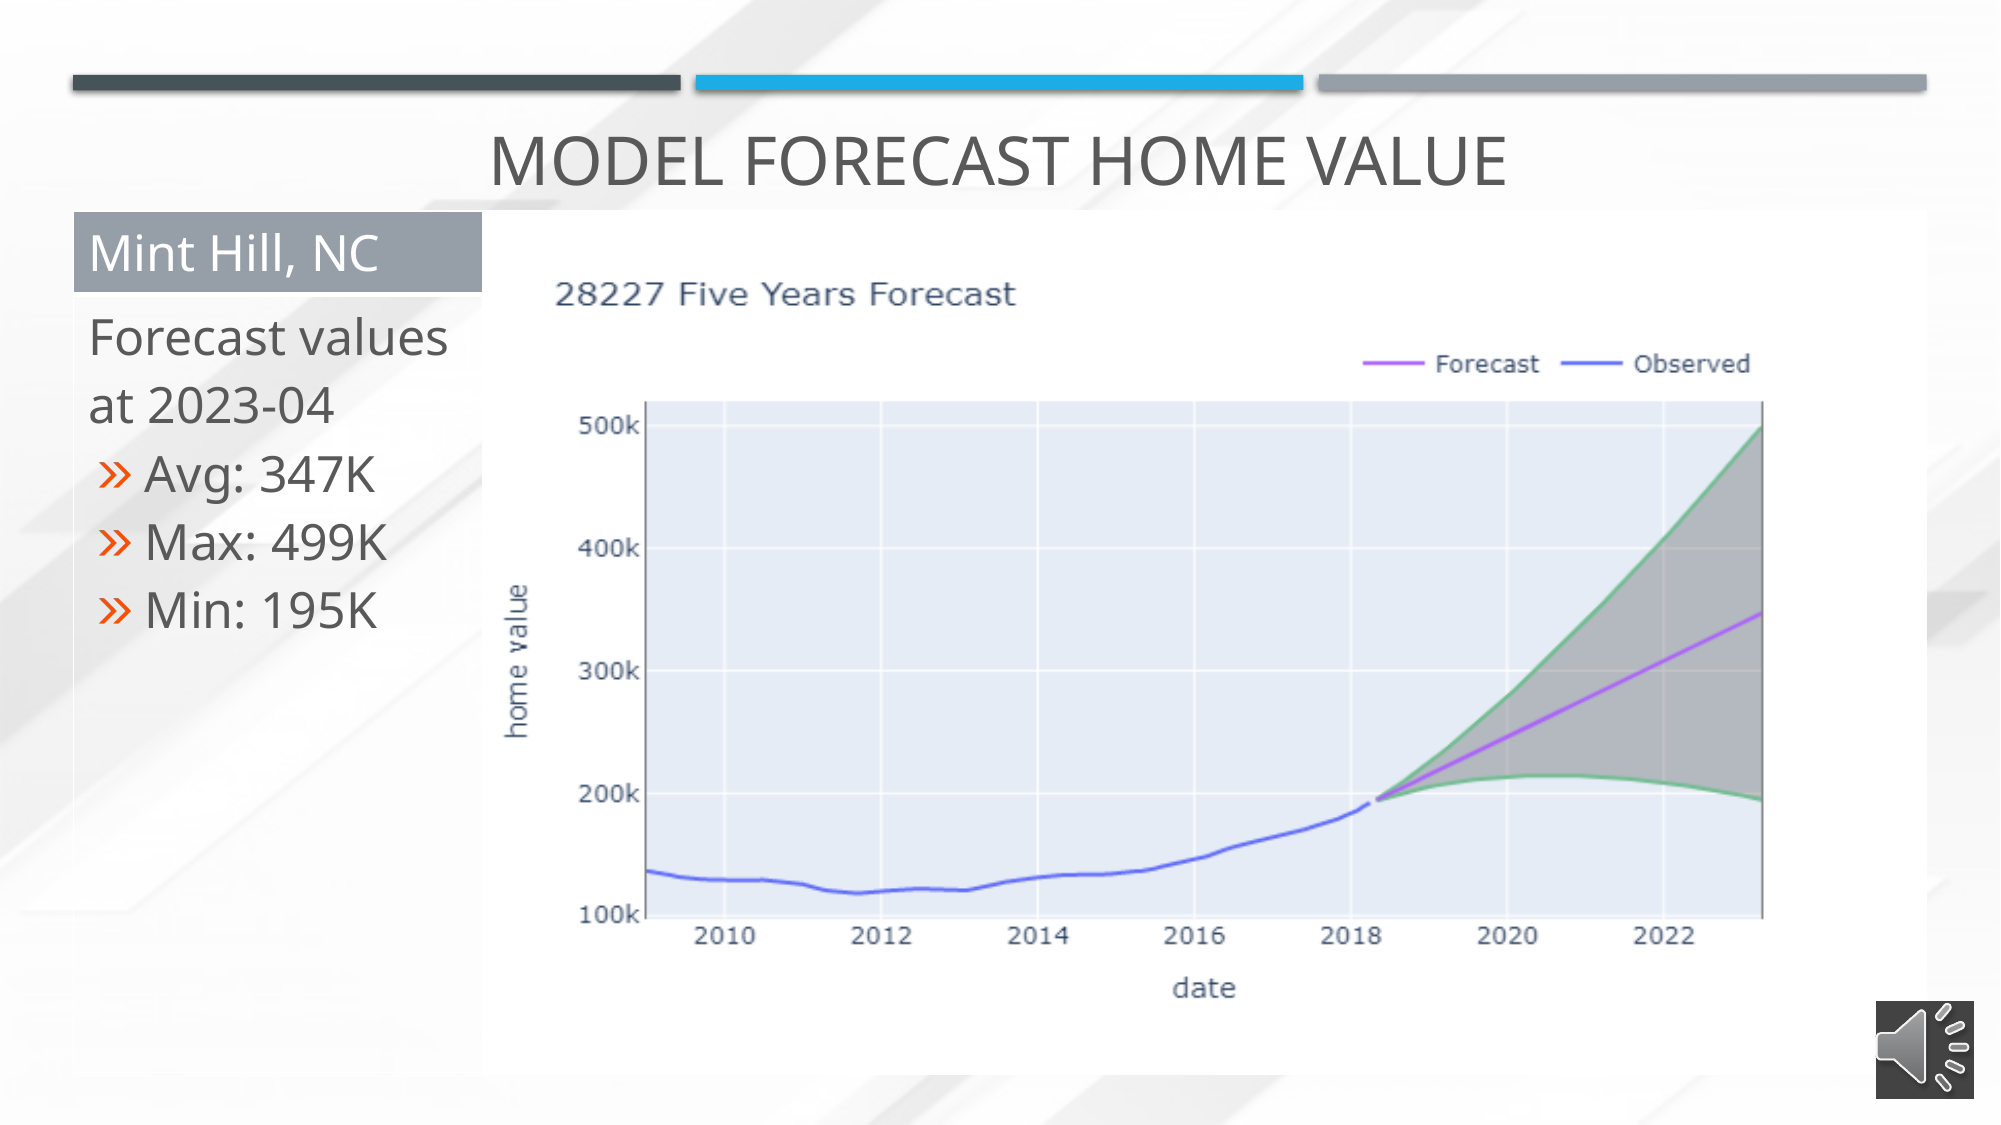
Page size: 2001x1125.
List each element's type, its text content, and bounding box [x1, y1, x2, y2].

table_header [484, 212, 1925, 1070]
title Model Forecast home value [94, 104, 1904, 213]
table_cell Forecast values at 2023-04 Avg: 347K Max: 499K Min: 195K [74, 297, 482, 1072]
picture [88, 455, 131, 491]
table_header Mint Hill, NC [74, 212, 482, 292]
picture [88, 591, 131, 627]
picture [88, 523, 131, 559]
picture [1874, 999, 1976, 1101]
